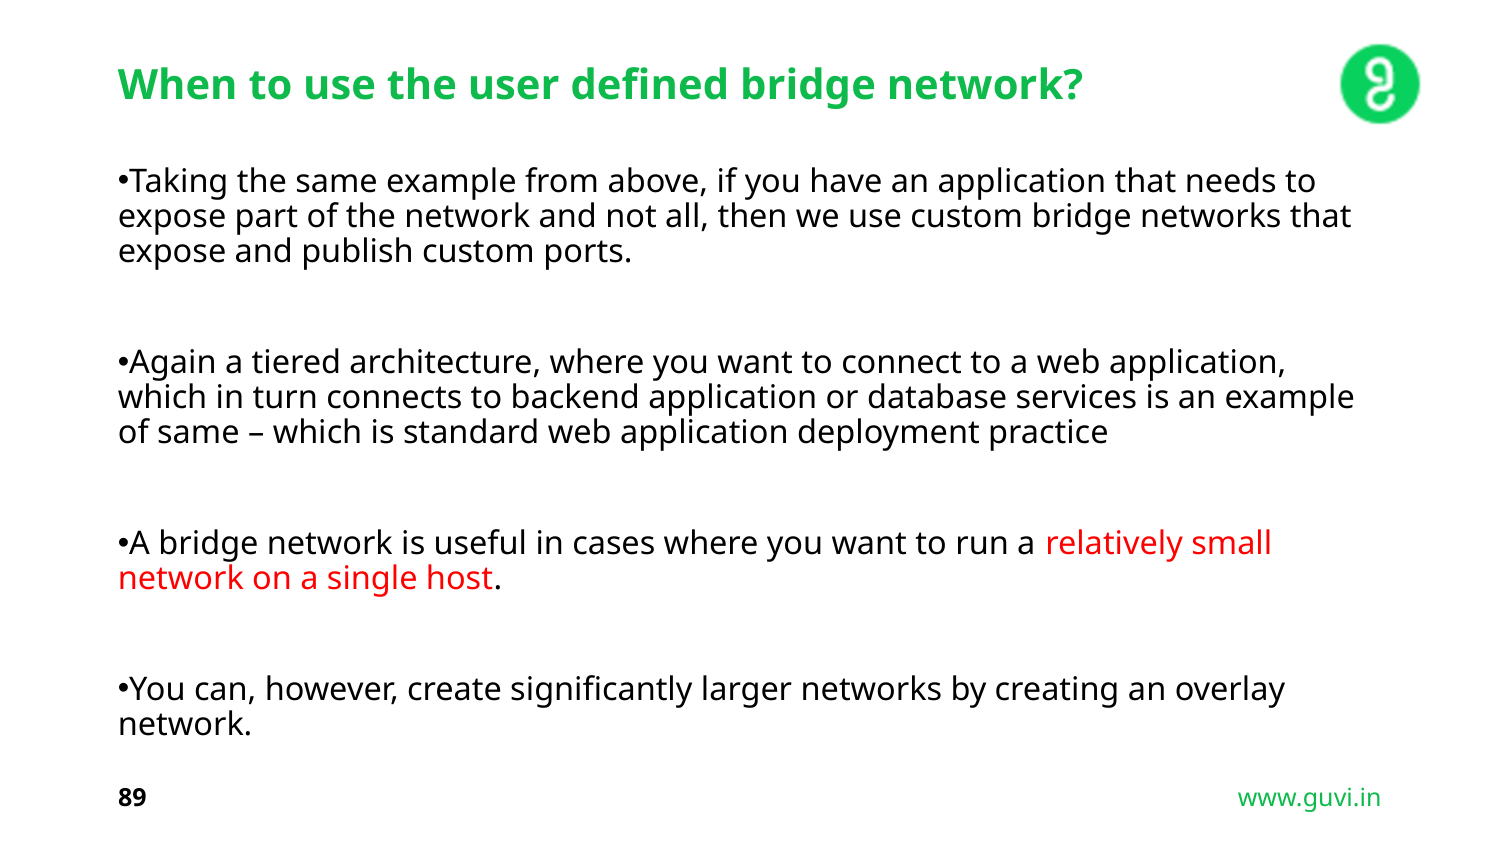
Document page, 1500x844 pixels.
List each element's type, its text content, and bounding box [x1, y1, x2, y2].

slide_number 89 [103, 776, 441, 822]
picture [1336, 42, 1434, 126]
footer www.guvi.in [890, 776, 1397, 822]
list Taking the same example from above, if you have an application that needs to expose part of the network and not all, then we use custom bridge networks that expose and publish custom ports. Again a tiered architecture, where you want to connect to a web application, which in turn connects to backend application or database services is an example of same – which is standard web application deployment practice A bridge network is useful in cases where you want to run a relatively small network on a single host. You can, however, create significantly larger networks by creating an overlay network. [102, 156, 1397, 757]
list When to use the user defined bridge network? [102, 56, 1290, 222]
